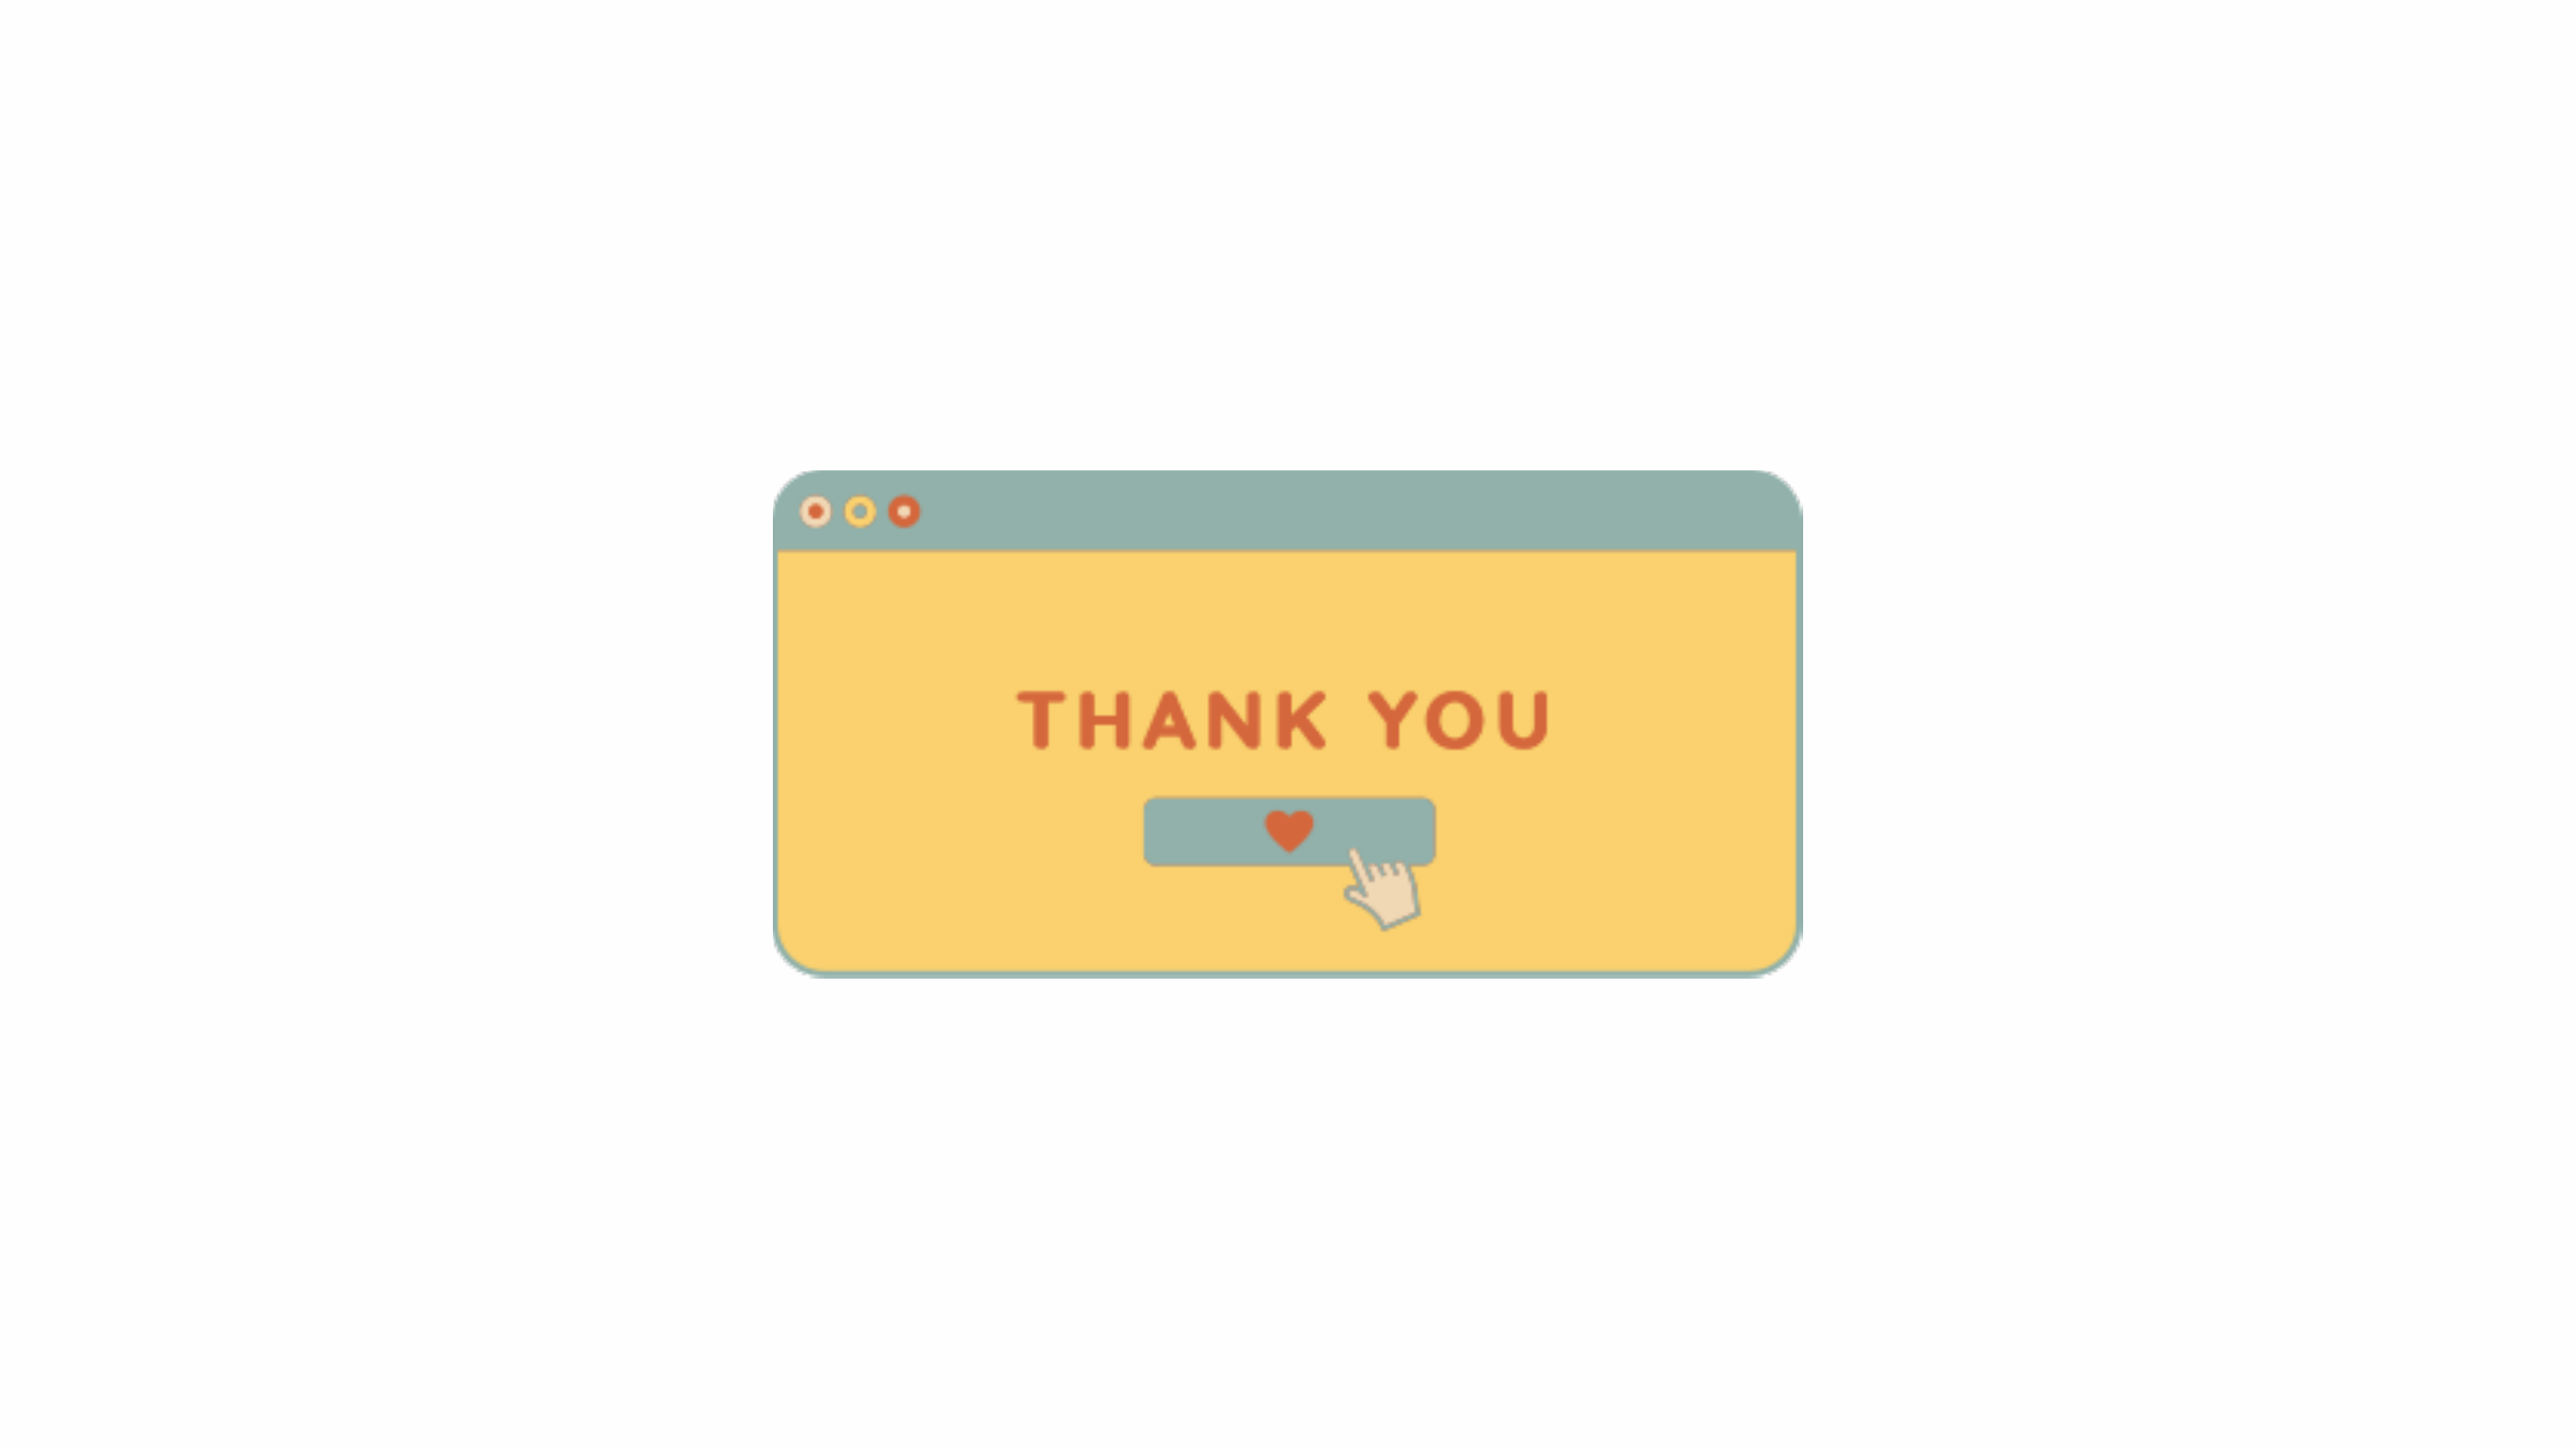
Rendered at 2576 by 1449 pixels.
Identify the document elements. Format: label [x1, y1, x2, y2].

text_box [772, 470, 1803, 979]
